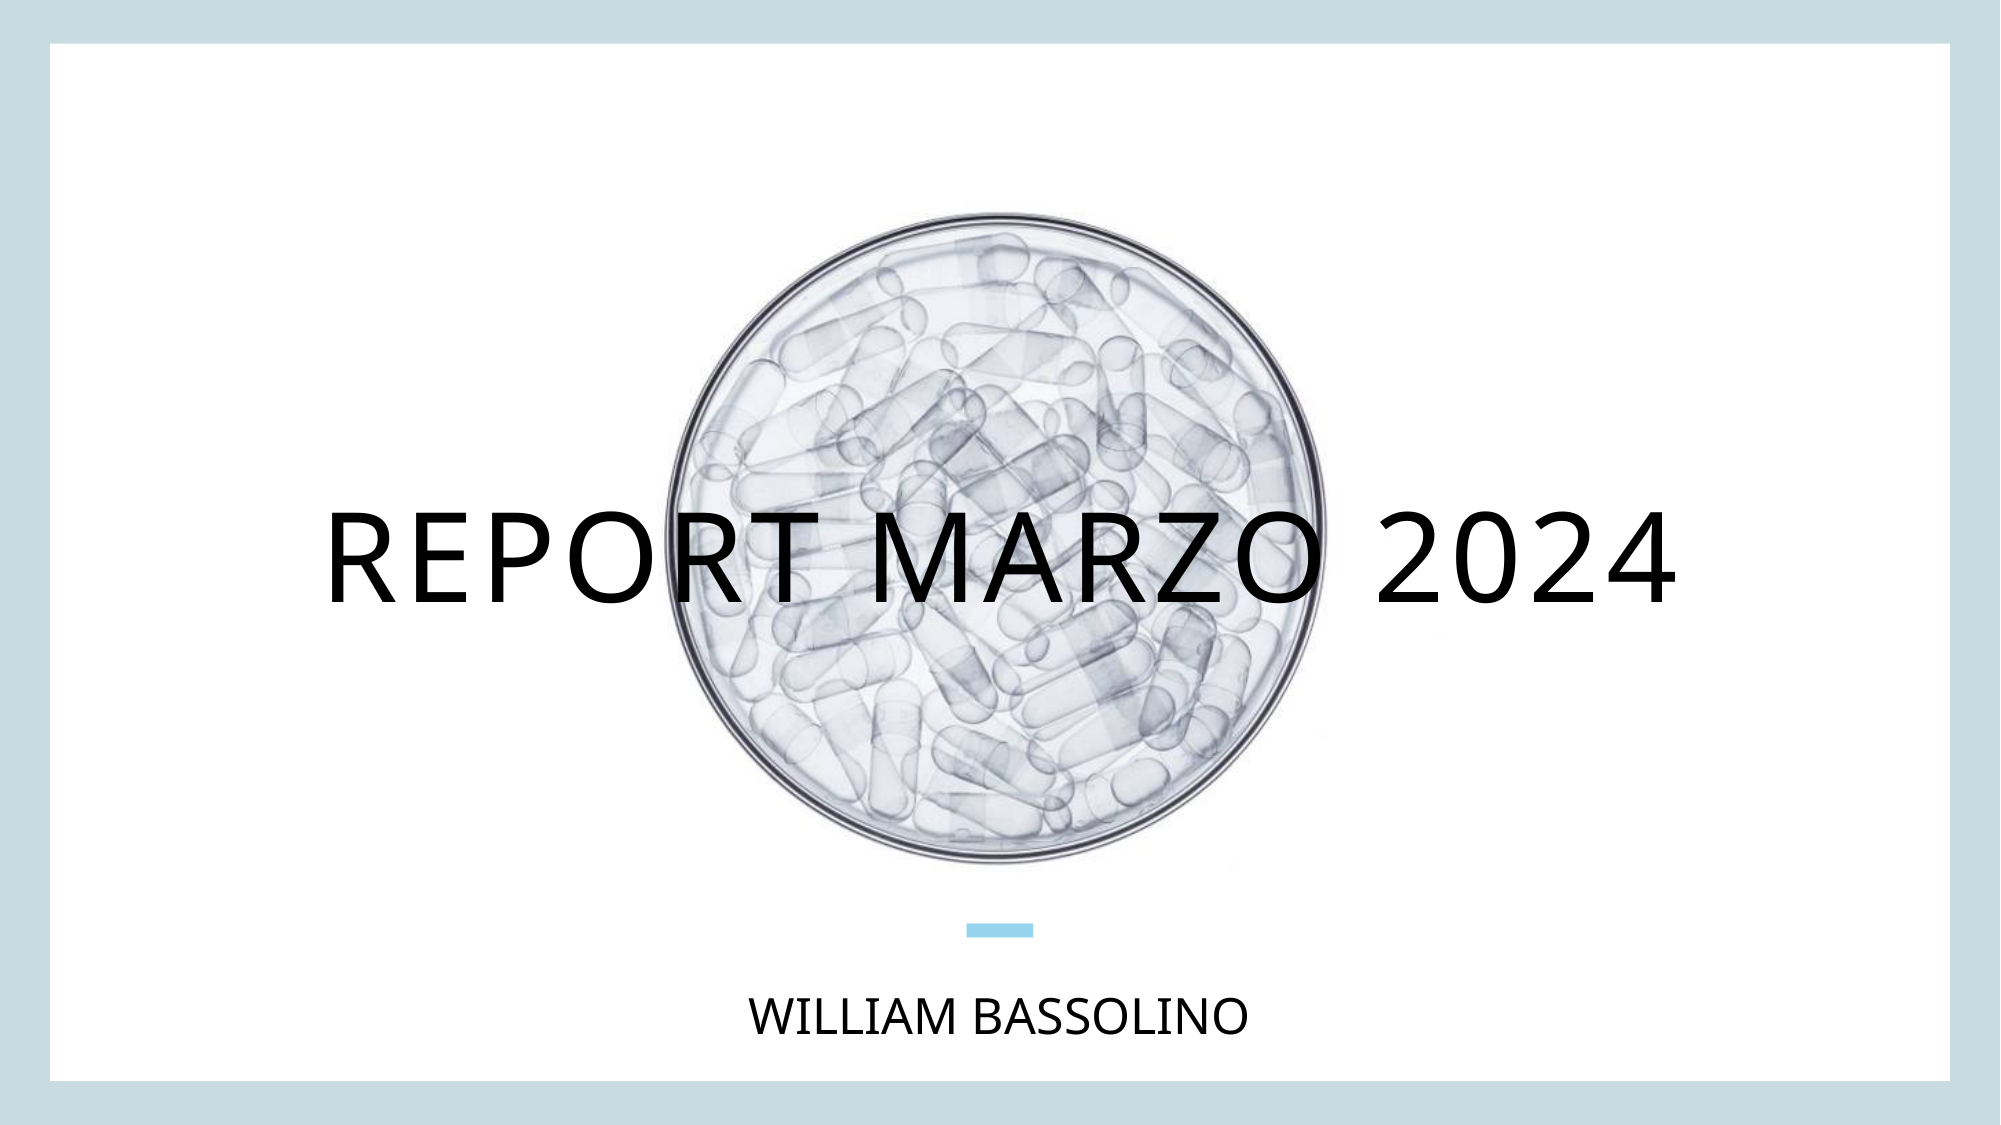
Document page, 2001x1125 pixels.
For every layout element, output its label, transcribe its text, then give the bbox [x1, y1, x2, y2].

picture [381, 124, 1619, 950]
title Report MARZO 2024 [1619, 510, 1863, 615]
title Report MARZO 2024 [137, 510, 381, 615]
subtitle wILLIAm bassolino [249, 991, 1750, 1050]
